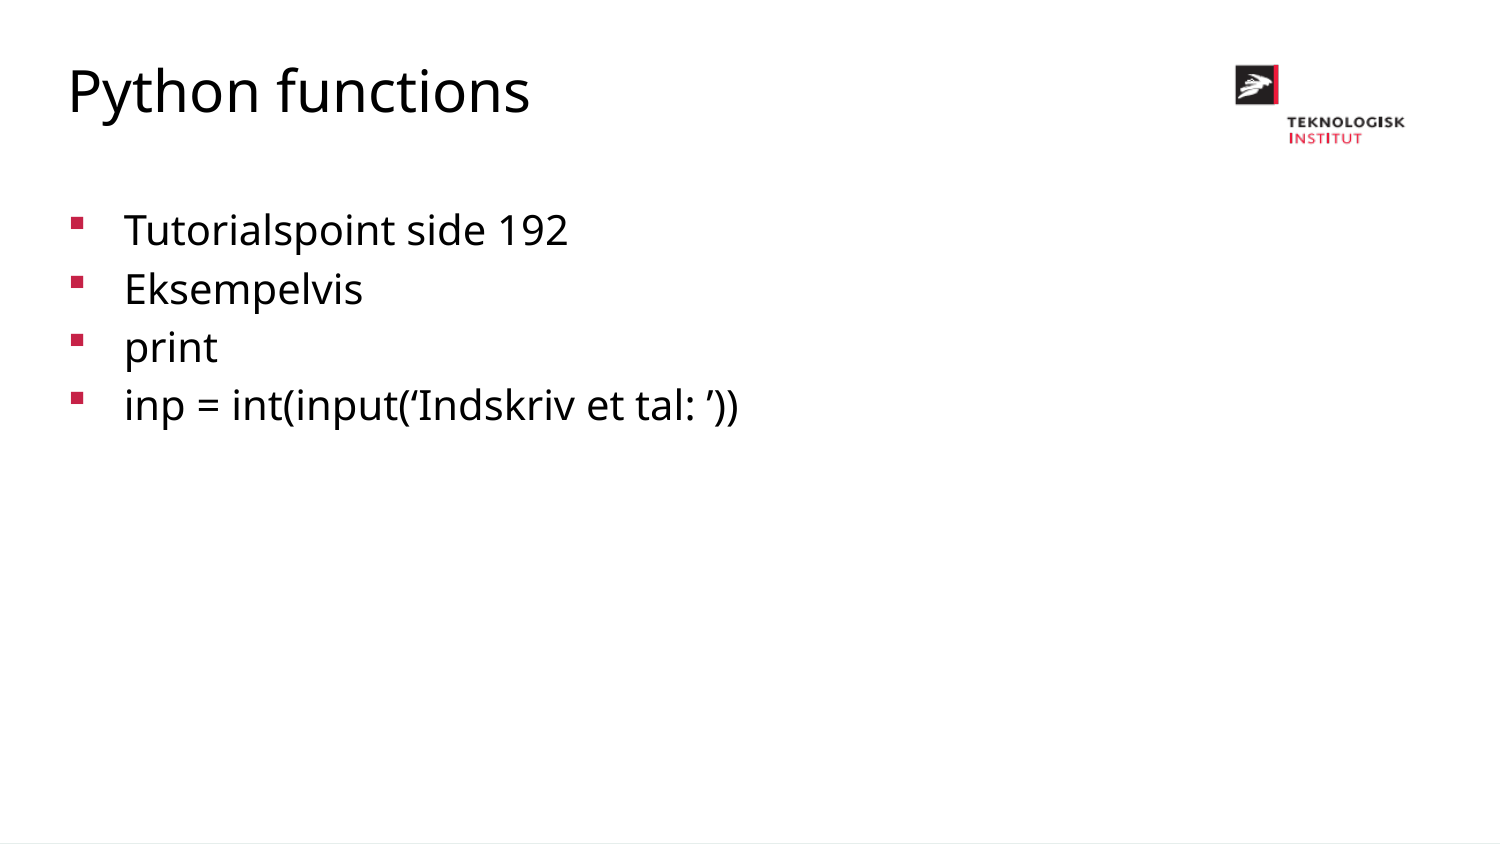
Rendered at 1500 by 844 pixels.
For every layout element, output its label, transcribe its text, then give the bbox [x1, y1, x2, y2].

list Tutorialspoint side 192 Eksempelvis print inp = int(input(‘Indskriv et tal: ’)) [46, 183, 1447, 479]
list Python functions [46, 33, 1204, 185]
